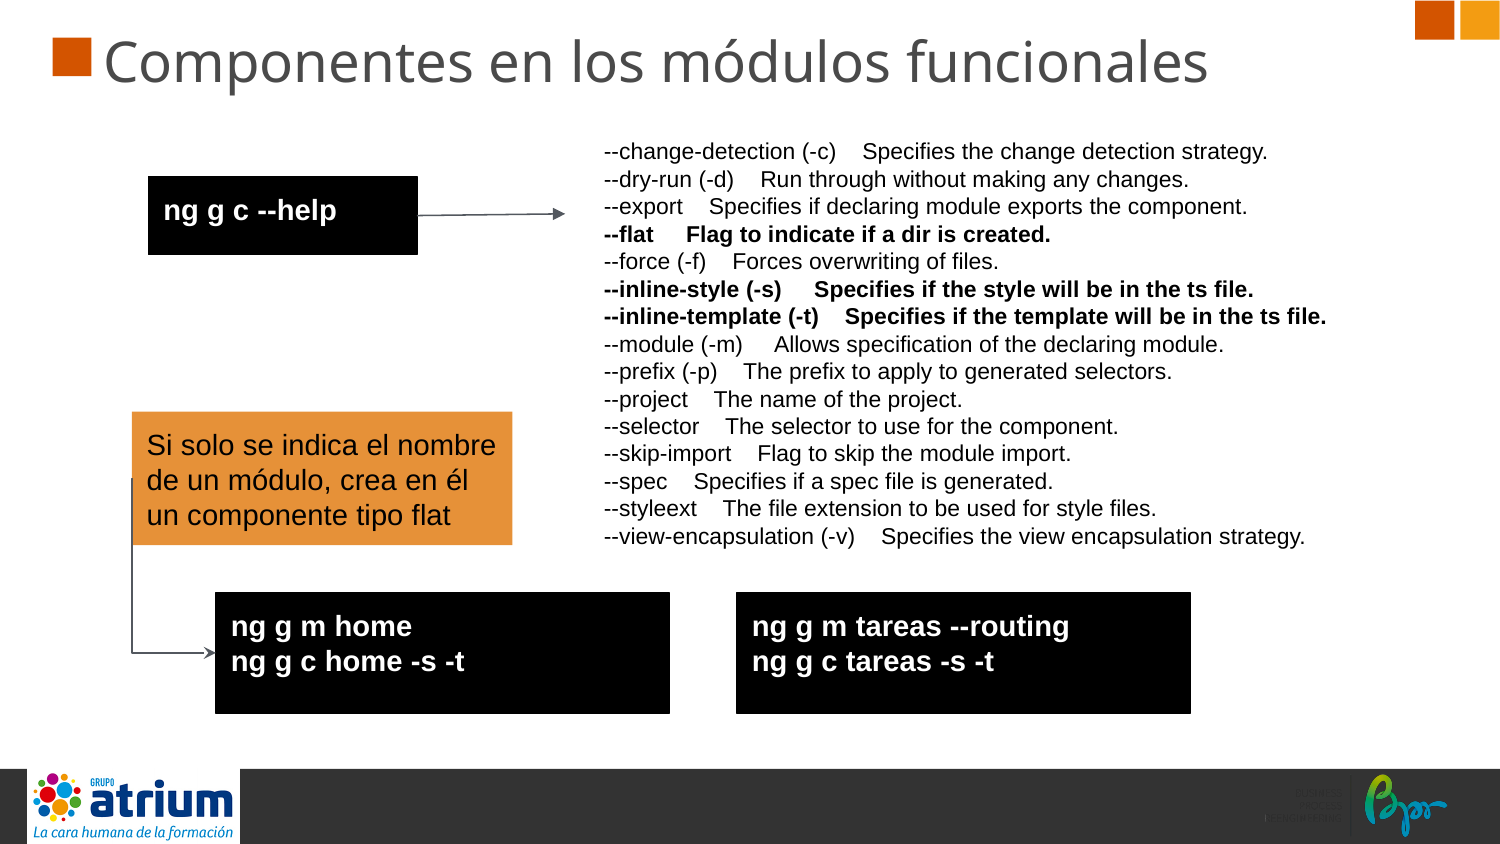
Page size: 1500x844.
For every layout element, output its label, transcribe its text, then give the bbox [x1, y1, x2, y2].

text_box ng g m home ng g c home -s -t [215, 592, 669, 714]
text_box --change-detection (-c) Specifies the change detection strategy. --dry-run (-d) Run through without making any changes. --export Specifies if declaring module exports the component. --flat Flag to indicate if a dir is created. --force (-f) Forces overwriting of files. --inline-style (-s) Specifies if the style will be in the ts file. --inline-template (-t) Specifies if the template will be in the ts file. --module (-m) Allows specification of the declaring module. --prefix (-p) The prefix to apply to generated selectors. --project The name of the project. --selector The selector to use for the component. --skip-import Flag to skip the module import. --spec Specifies if a spec file is generated. --styleext The file extension to be used for style files. --view-encapsulation (-v) Specifies the view encapsulation strategy. [575, 106, 1381, 580]
text_box Si solo se indica el nombre de un módulo, crea en él un componente tipo flat [131, 411, 513, 546]
text_box ng g m tareas --routing ng g c tareas -s -t [736, 592, 1191, 714]
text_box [131, 478, 217, 654]
text_box ng g c --help [148, 176, 417, 255]
title Componentes en los módulos funcionales [94, 17, 1381, 107]
picture [1257, 769, 1455, 843]
picture [27, 768, 240, 844]
